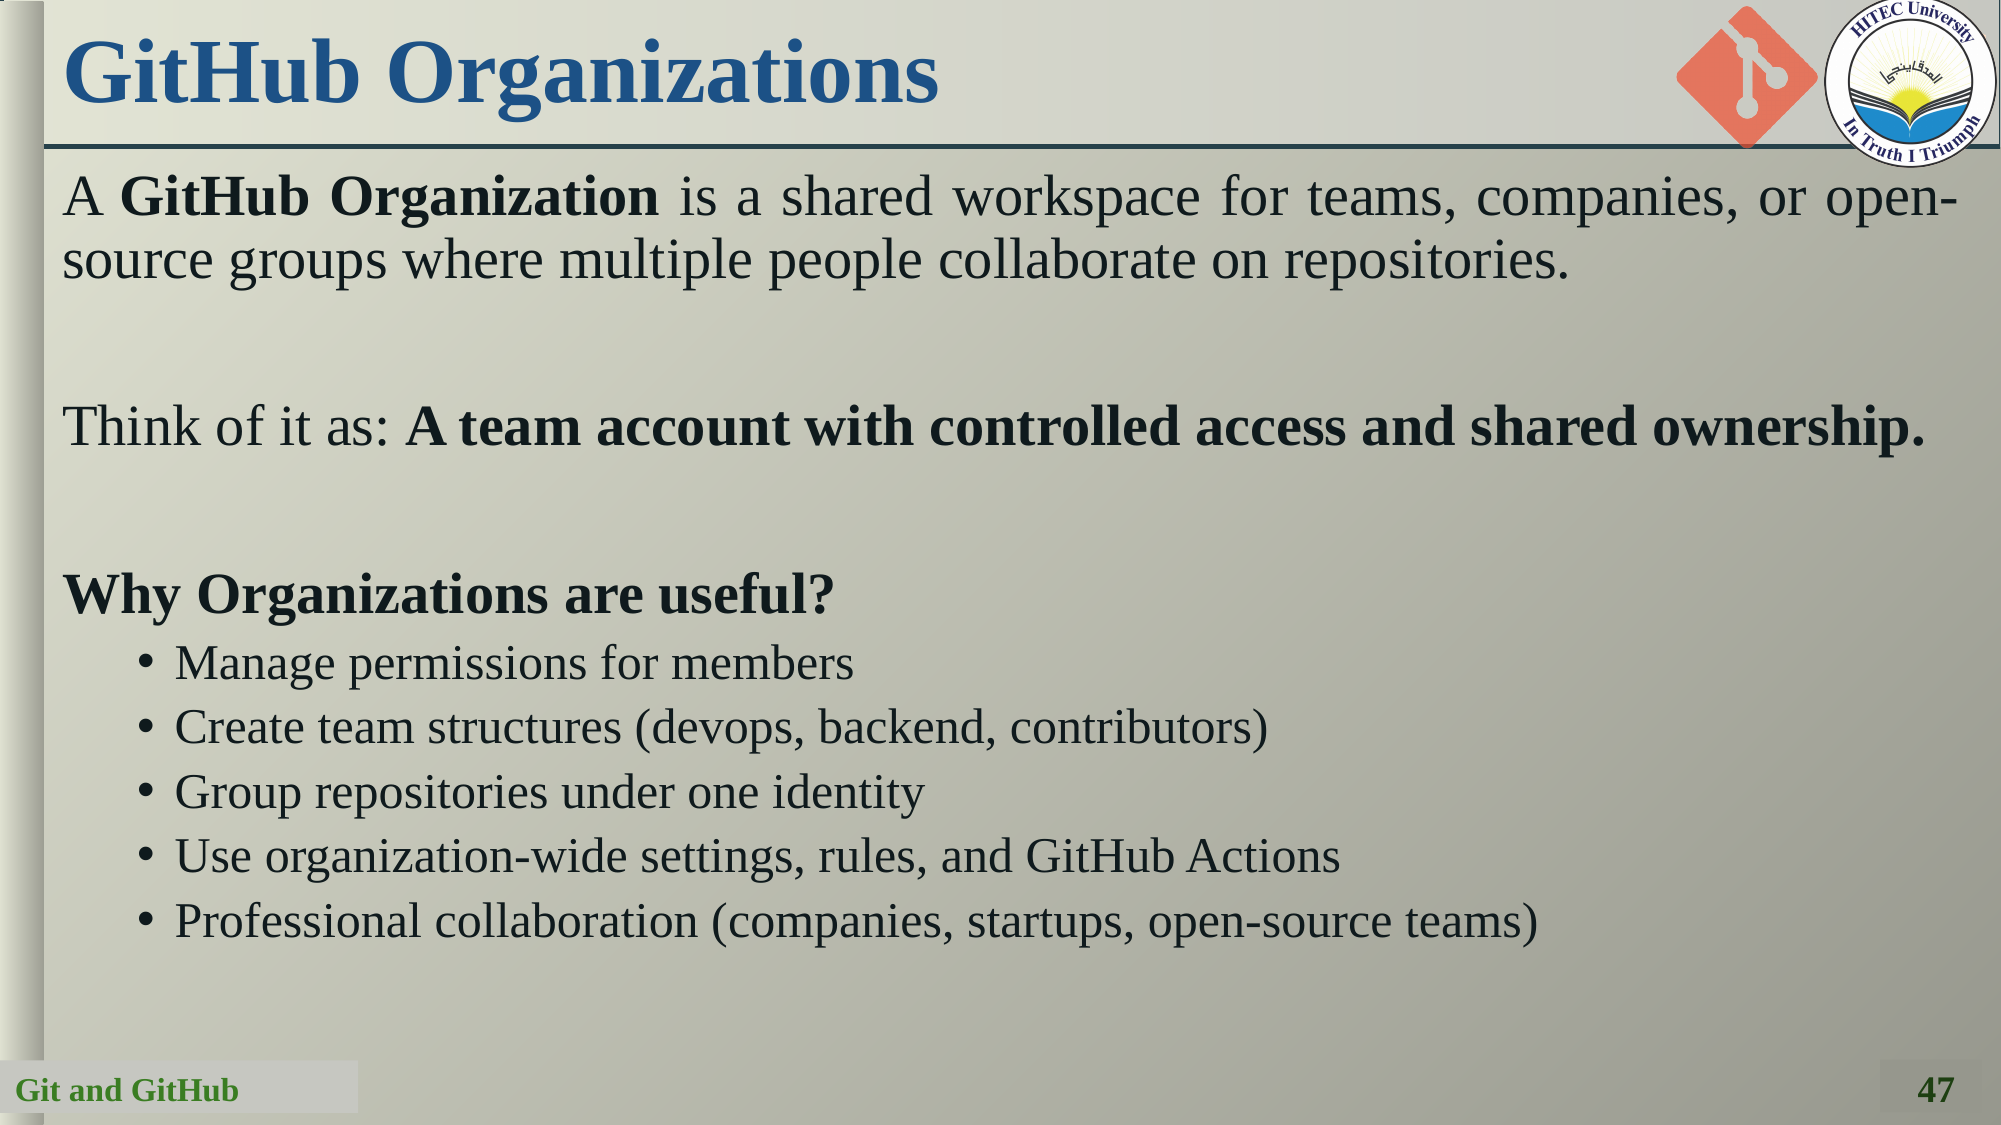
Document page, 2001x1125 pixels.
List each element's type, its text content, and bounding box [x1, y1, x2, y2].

picture [1672, 144, 1823, 149]
picture [1824, 0, 1997, 168]
list A GitHub Organization is a shared workspace for teams, companies, or open-source groups where multiple people collaborate on repositories. Think of it as: A team account with controlled access and shared ownership. Why Organizations are useful? Manage permissions for members Create team structures (devops, backend, contributors) Group repositories under one identity Use organization-wide settings, rules, and GitHub Actions Professional collaboration (companies, startups, open-source teams) [47, 157, 1975, 1100]
title GitHub Organizations [47, 5, 1915, 141]
slide_number 47 [1692, 1057, 1970, 1118]
